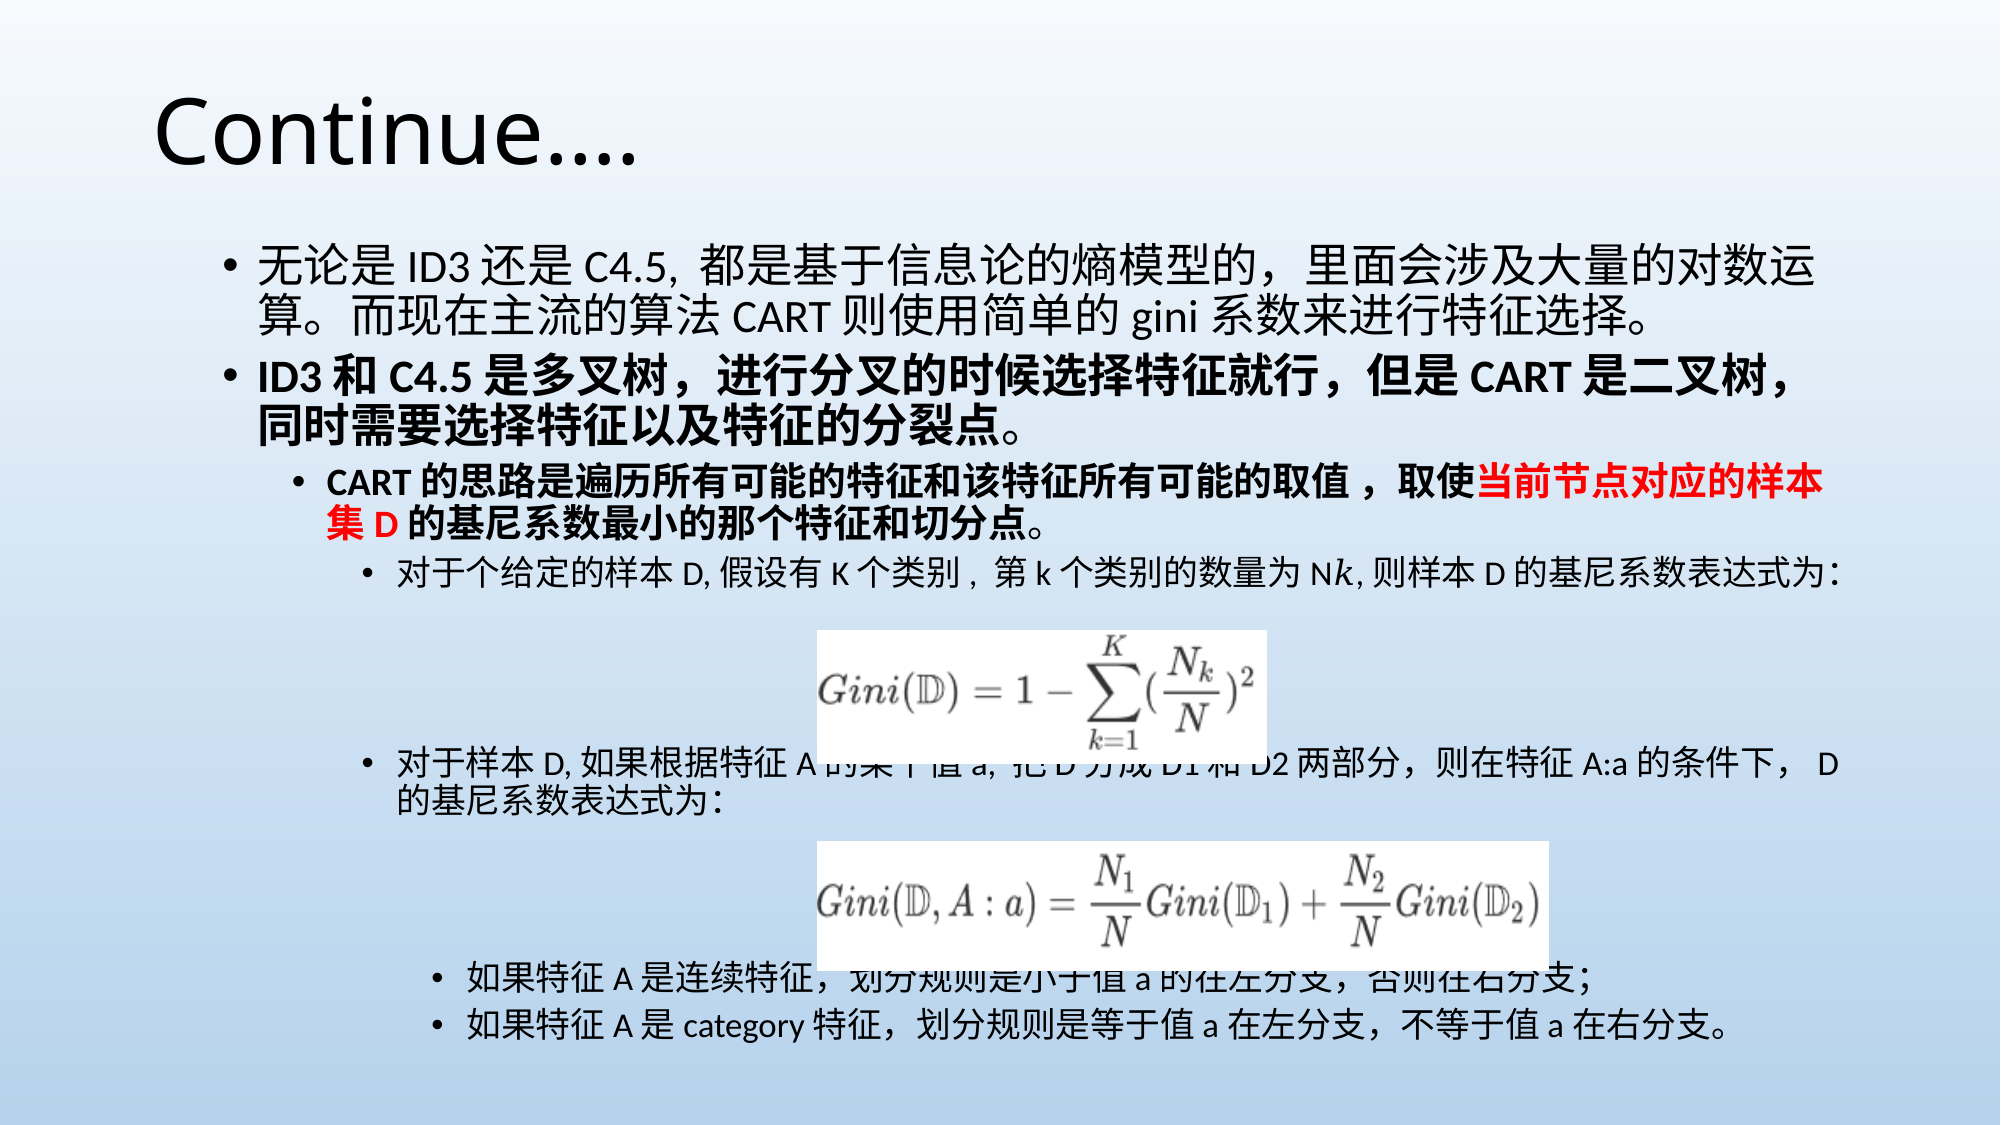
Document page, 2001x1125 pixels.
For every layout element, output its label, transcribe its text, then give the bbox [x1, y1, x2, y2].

list 无论是ID3还是C4.5, 都是基于信息论的熵模型的，里面会涉及大量的对数运算。而现在主流的算法CART则使用简单的gini系数来进行特征选择。 ID3和C4.5是多叉树，进行分叉的时候选择特征就行，但是CART是二叉树，同时需要选择特征以及特征的分裂点。 CART的思路是遍历所有可能的特征和该特征所有可能的取值 ，取使当前节点对应的样本集D的基尼系数最小的那个特征和切分点。 对于个给定的样本D,假设有K个类别, 第k个类别的数量为N𝑘,则样本D的基尼系数表达式为： 对于样本D,如果根据特征A的某个值a, 把D分成D1和D2两部分，则在特征A:a的条件下，D的基尼系数表达式为： 如果特征A是连续特征，划分规则是小于值a的在左分支，否则在右分支； 如果特征A是category特征，划分规则是等于值a在左分支，不等于值a在右分支。 [137, 234, 1863, 1085]
picture [817, 630, 1267, 764]
picture [817, 841, 1549, 971]
title Continue…. [137, 59, 1863, 210]
